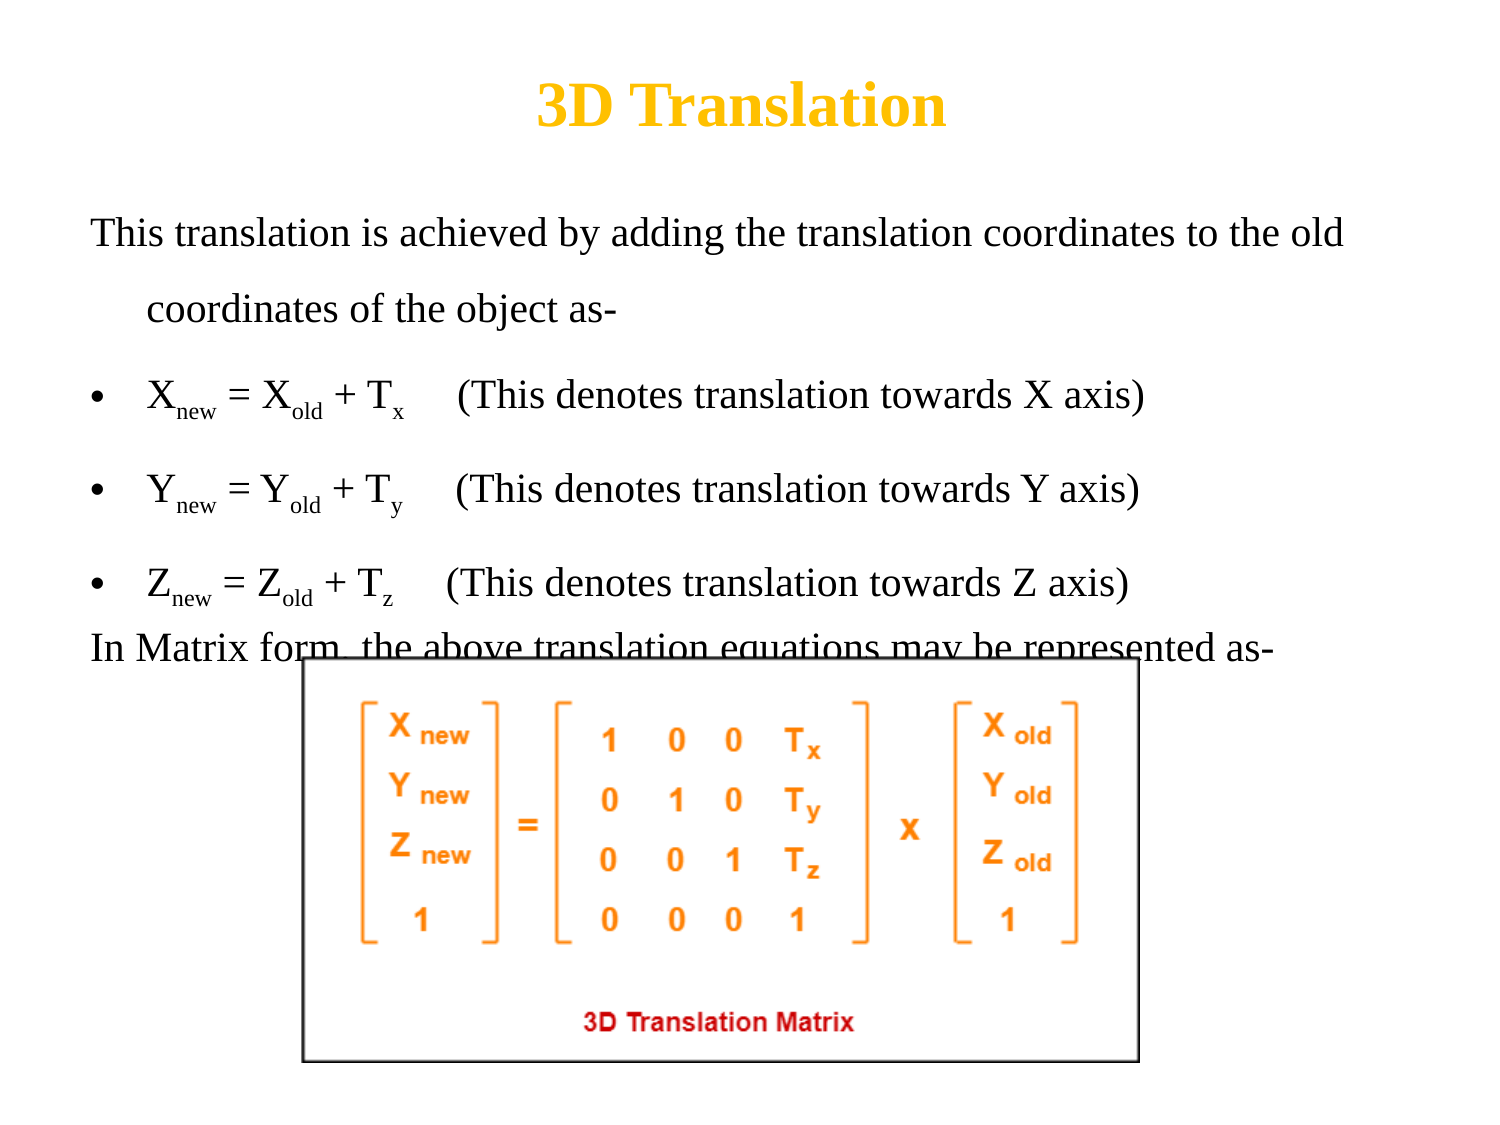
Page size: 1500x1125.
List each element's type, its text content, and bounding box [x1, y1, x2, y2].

picture [300, 656, 1140, 1064]
title 3D Translation [75, 54, 1425, 243]
list This translation is achieved by adding the translation coordinates to the old coordinates of the object as- Xnew = Xold + Tx (This denotes translation towards X axis) Ynew = Yold + Ty (This denotes translation towards Y axis) Znew = Zold + Tz (This denotes translation towards Z axis) In Matrix form, the above translation equations may be represented as- [75, 243, 1425, 1005]
